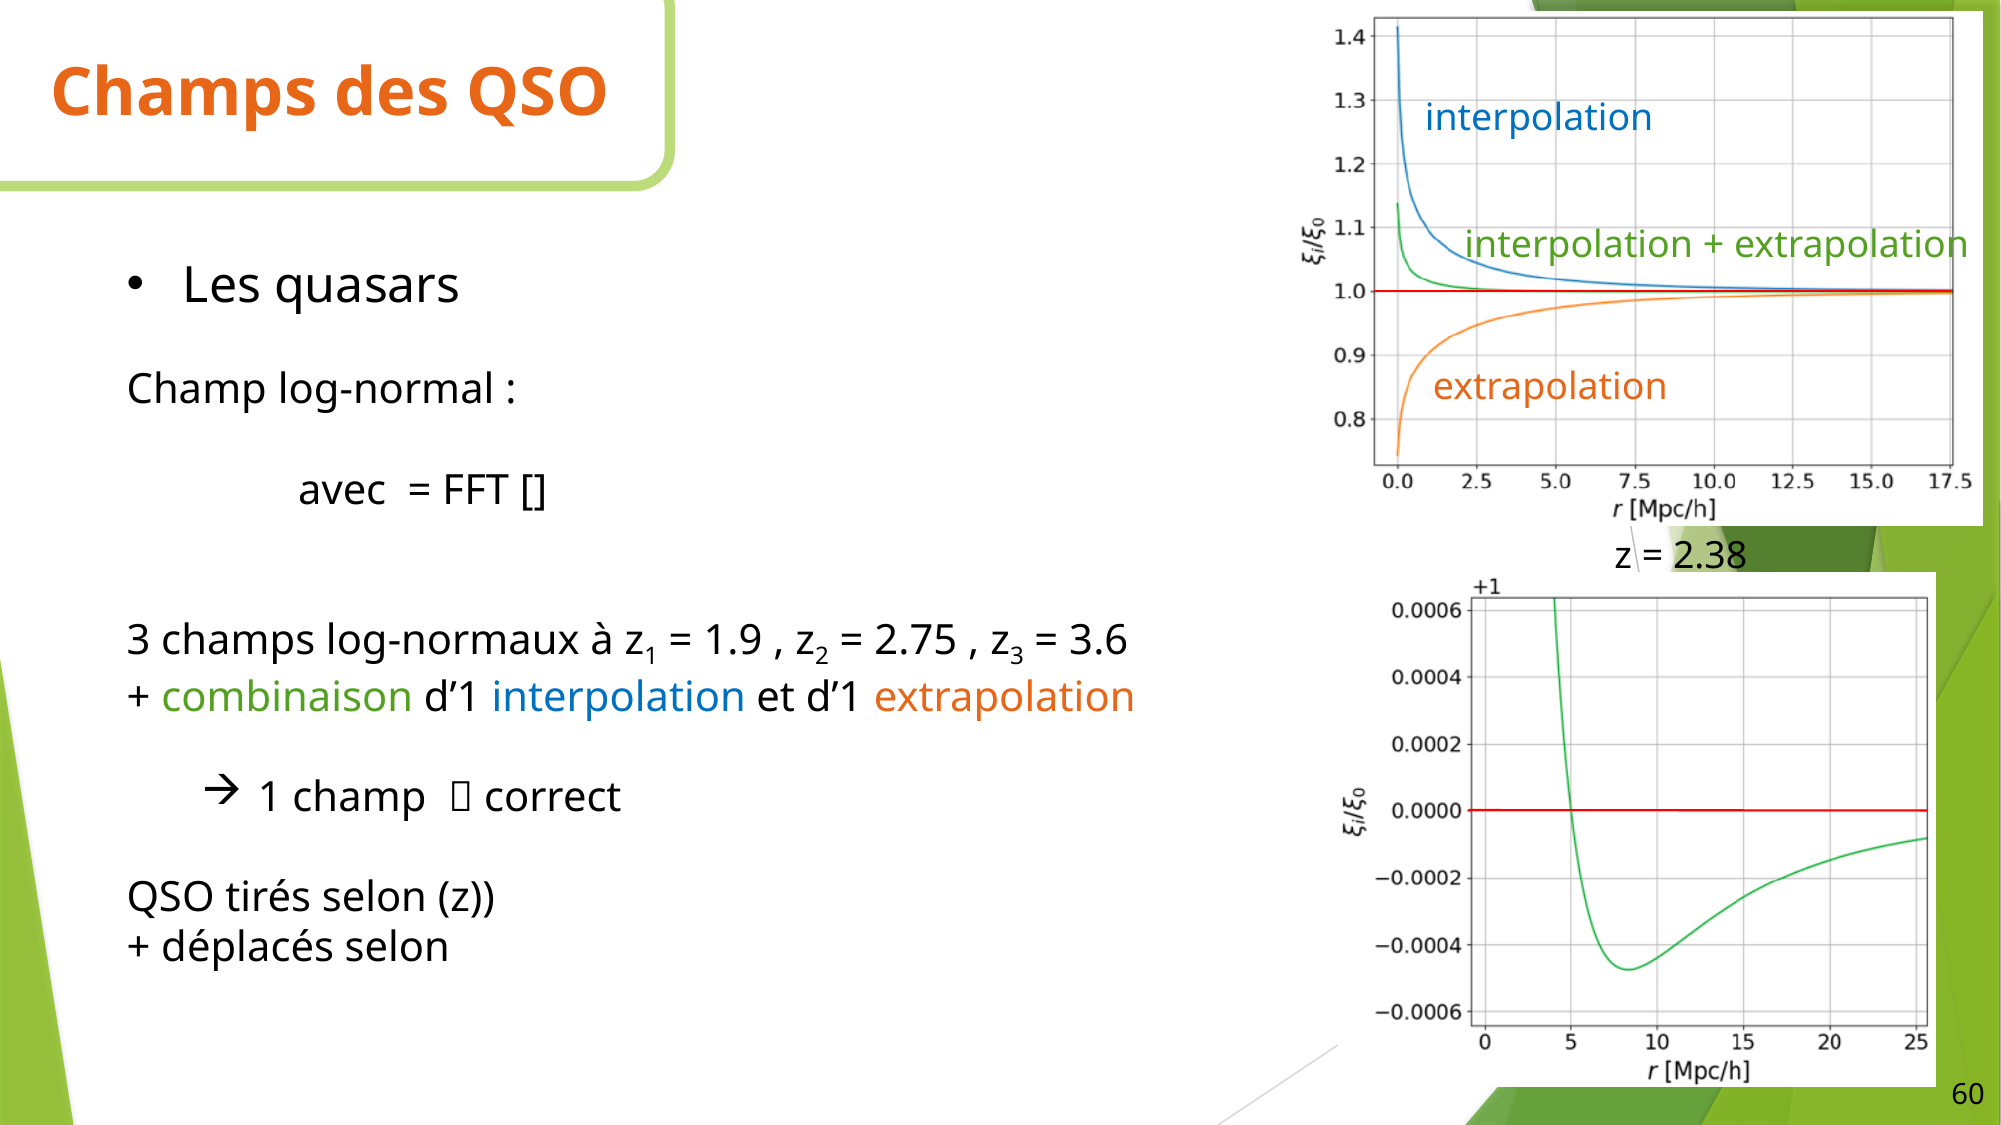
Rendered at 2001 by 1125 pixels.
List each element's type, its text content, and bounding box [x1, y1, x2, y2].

picture [1294, 11, 1983, 527]
text_box [0, 0, 672, 188]
text_box z = 2.38 [1599, 536, 1763, 571]
slide_number 60 [1887, 1065, 2000, 1125]
picture [1337, 572, 1936, 1088]
